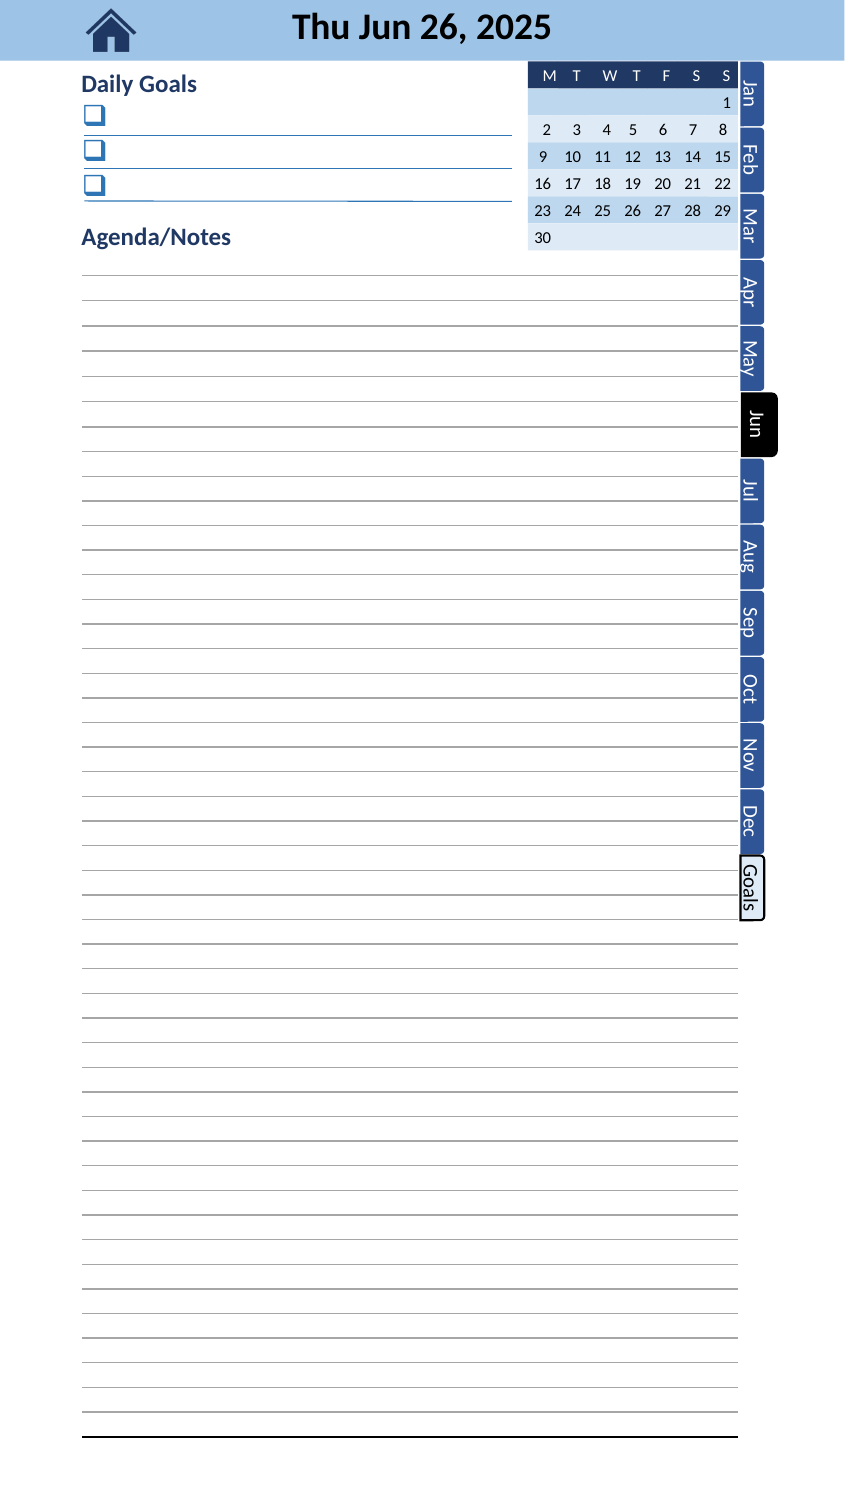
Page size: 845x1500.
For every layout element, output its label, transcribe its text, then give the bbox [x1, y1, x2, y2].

picture [82, 1, 140, 59]
list Thu Jun 26, 2025 [190, 0, 655, 61]
